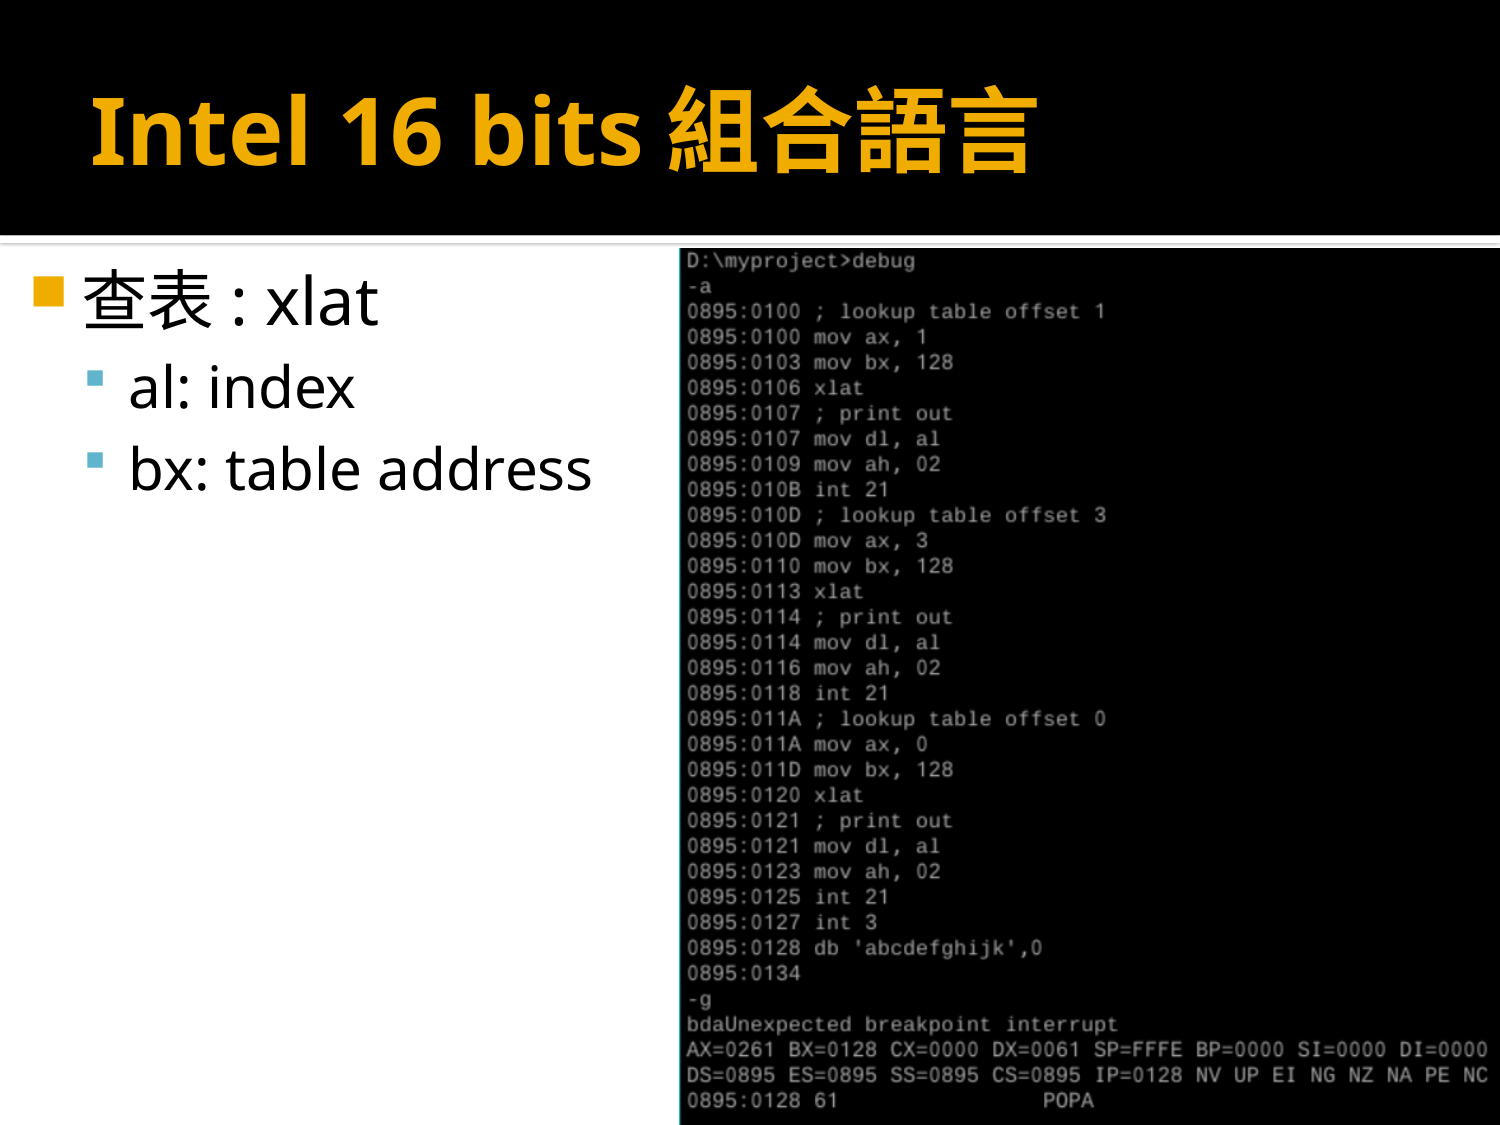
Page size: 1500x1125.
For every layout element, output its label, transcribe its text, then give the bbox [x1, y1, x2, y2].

list 查表: xlat al: index bx: table address [0, 243, 1350, 1003]
title Intel 16 bits組合語言 [75, 25, 1425, 231]
picture [679, 248, 1500, 1125]
